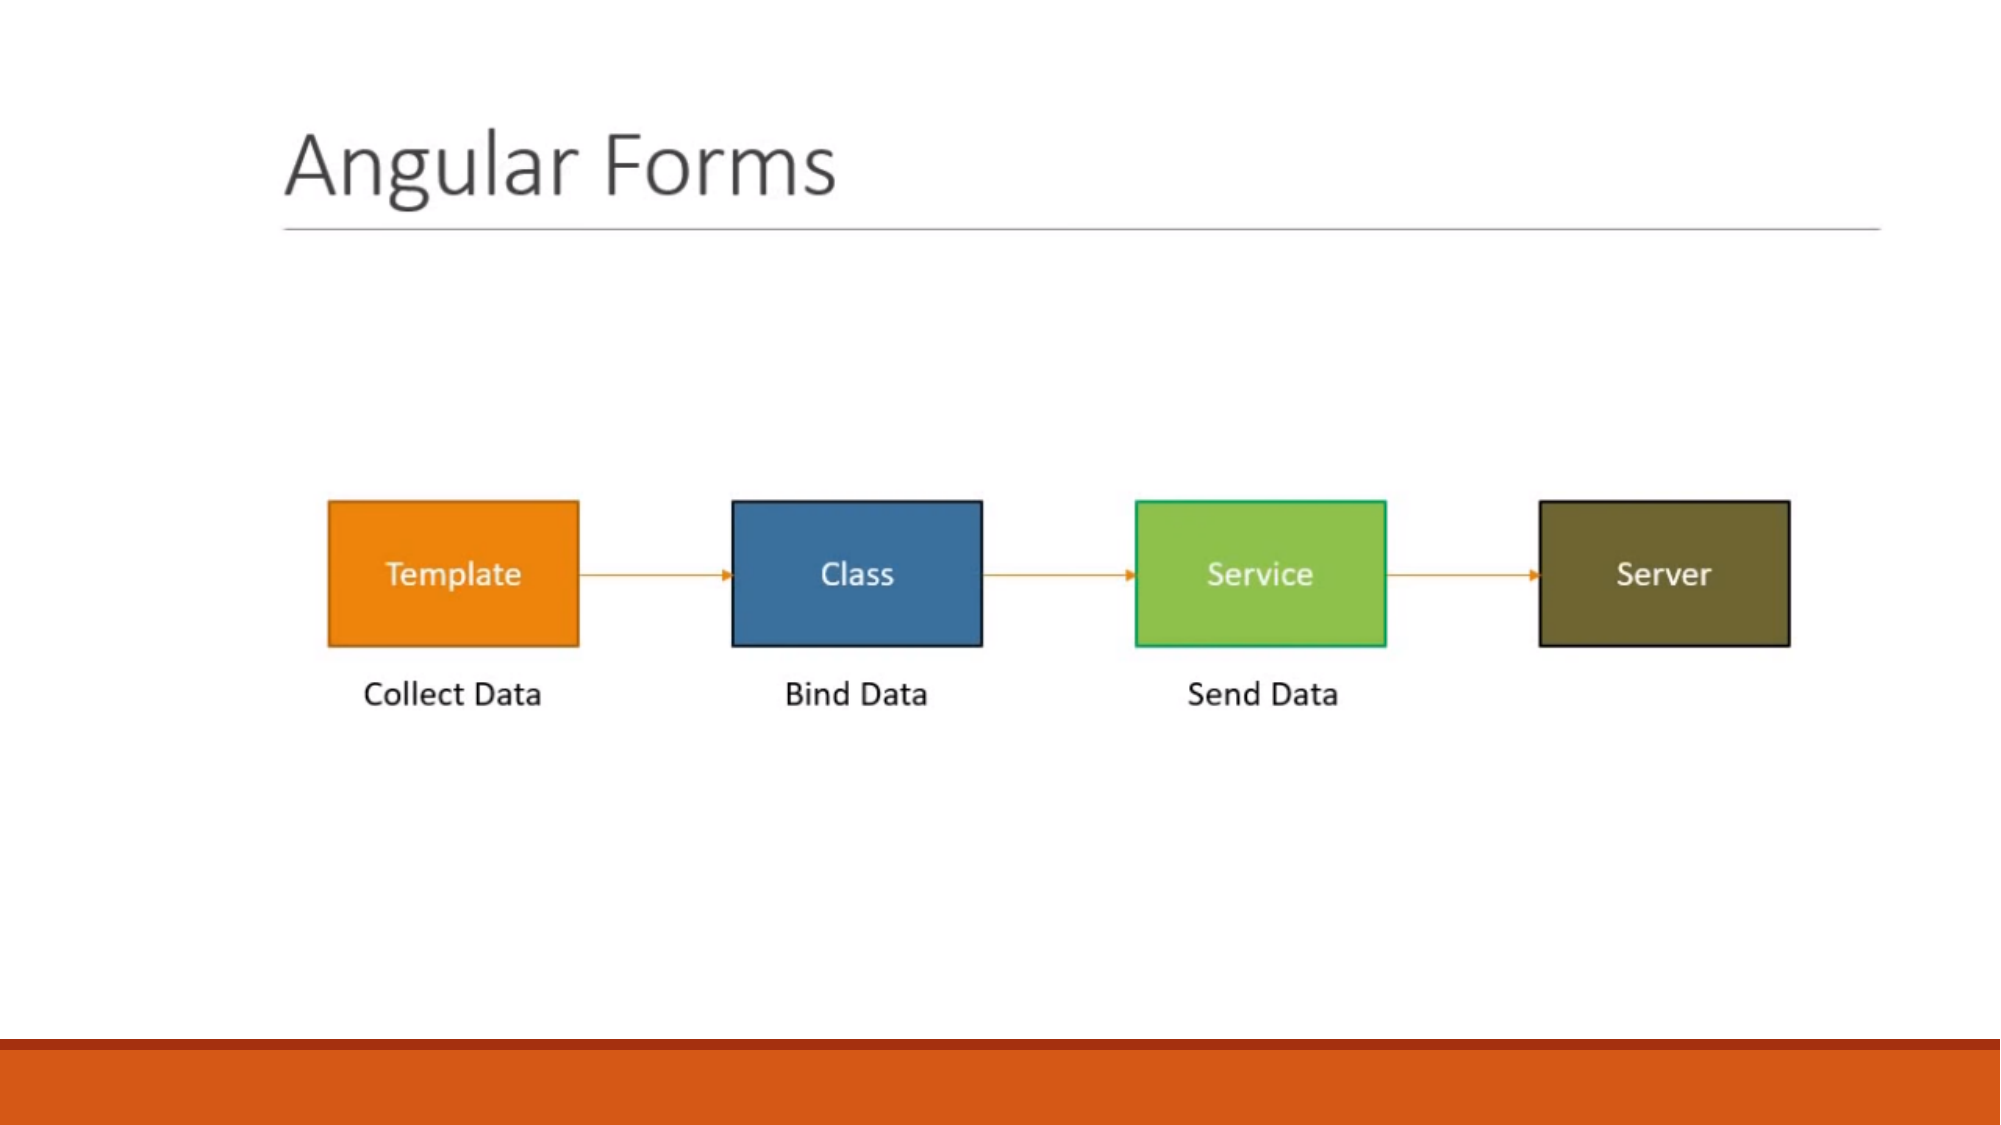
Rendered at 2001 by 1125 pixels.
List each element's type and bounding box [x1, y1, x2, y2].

picture [190, 46, 1944, 937]
